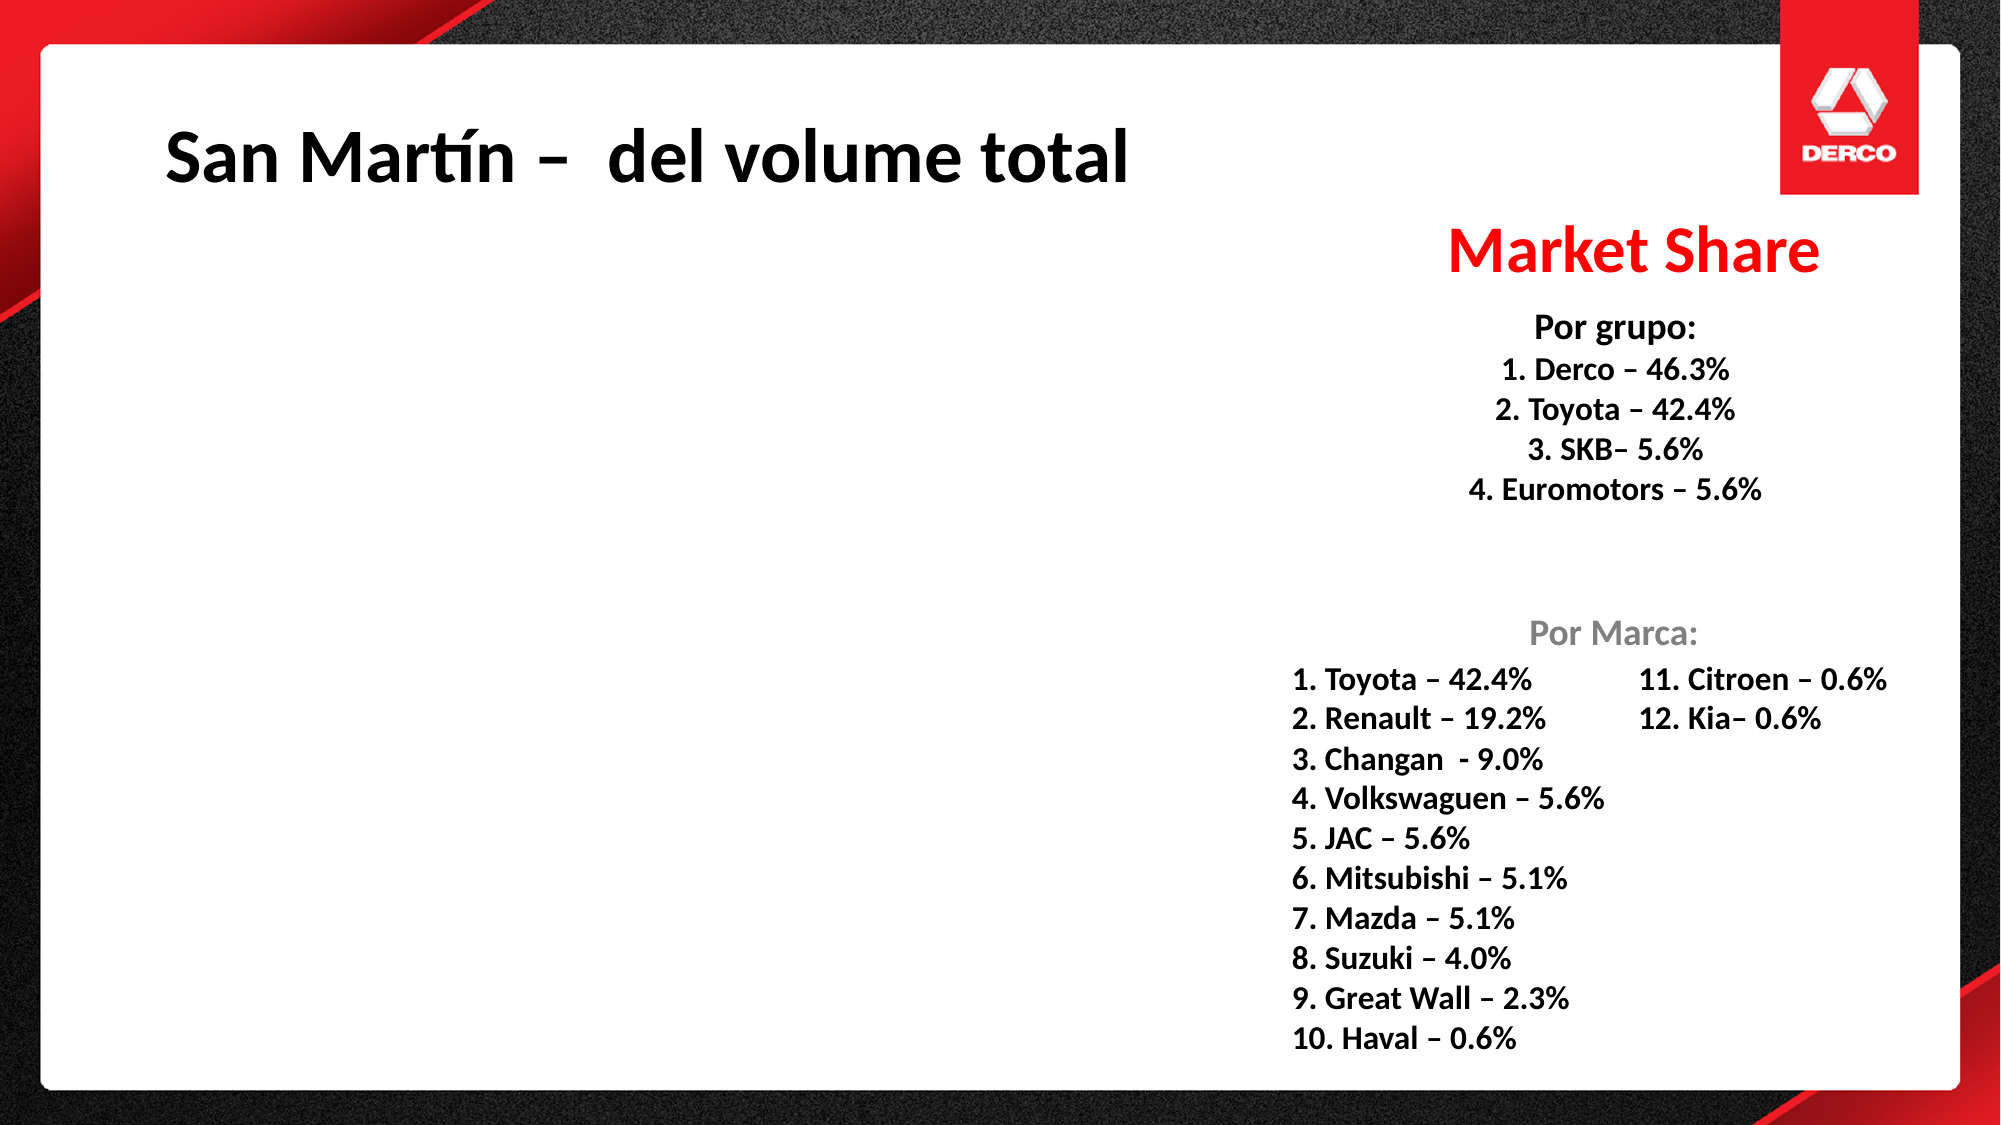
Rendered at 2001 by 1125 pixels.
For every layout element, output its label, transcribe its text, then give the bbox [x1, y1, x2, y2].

text_box 1. Toyota – 42.4% 2. Renault – 19.2% 3. Changan - 9.0% 4. Volkswaguen – 5.6% 5. JAC – 5.6% 6. Mitsubishi – 5.1% 7. Mazda – 5.1% 8. Suzuki – 4.0% 9. Great Wall – 2.3% 10. Haval – 0.6% 11. Citroen – 0.6% 12. Kia– 0.6% [1277, 649, 2000, 1073]
text_box San Martín – del volume total [132, 82, 1635, 221]
text_box Por grupo: 1. Derco – 46.3% 2. Toyota – 42.4% 3. SKB– 5.6% 4. Euromotors – 5.6% [1279, 280, 1953, 648]
picture [0, 0, 2001, 1125]
text_box Por Marca: [1276, 600, 1953, 661]
text_box Market Share [1336, 176, 1933, 280]
